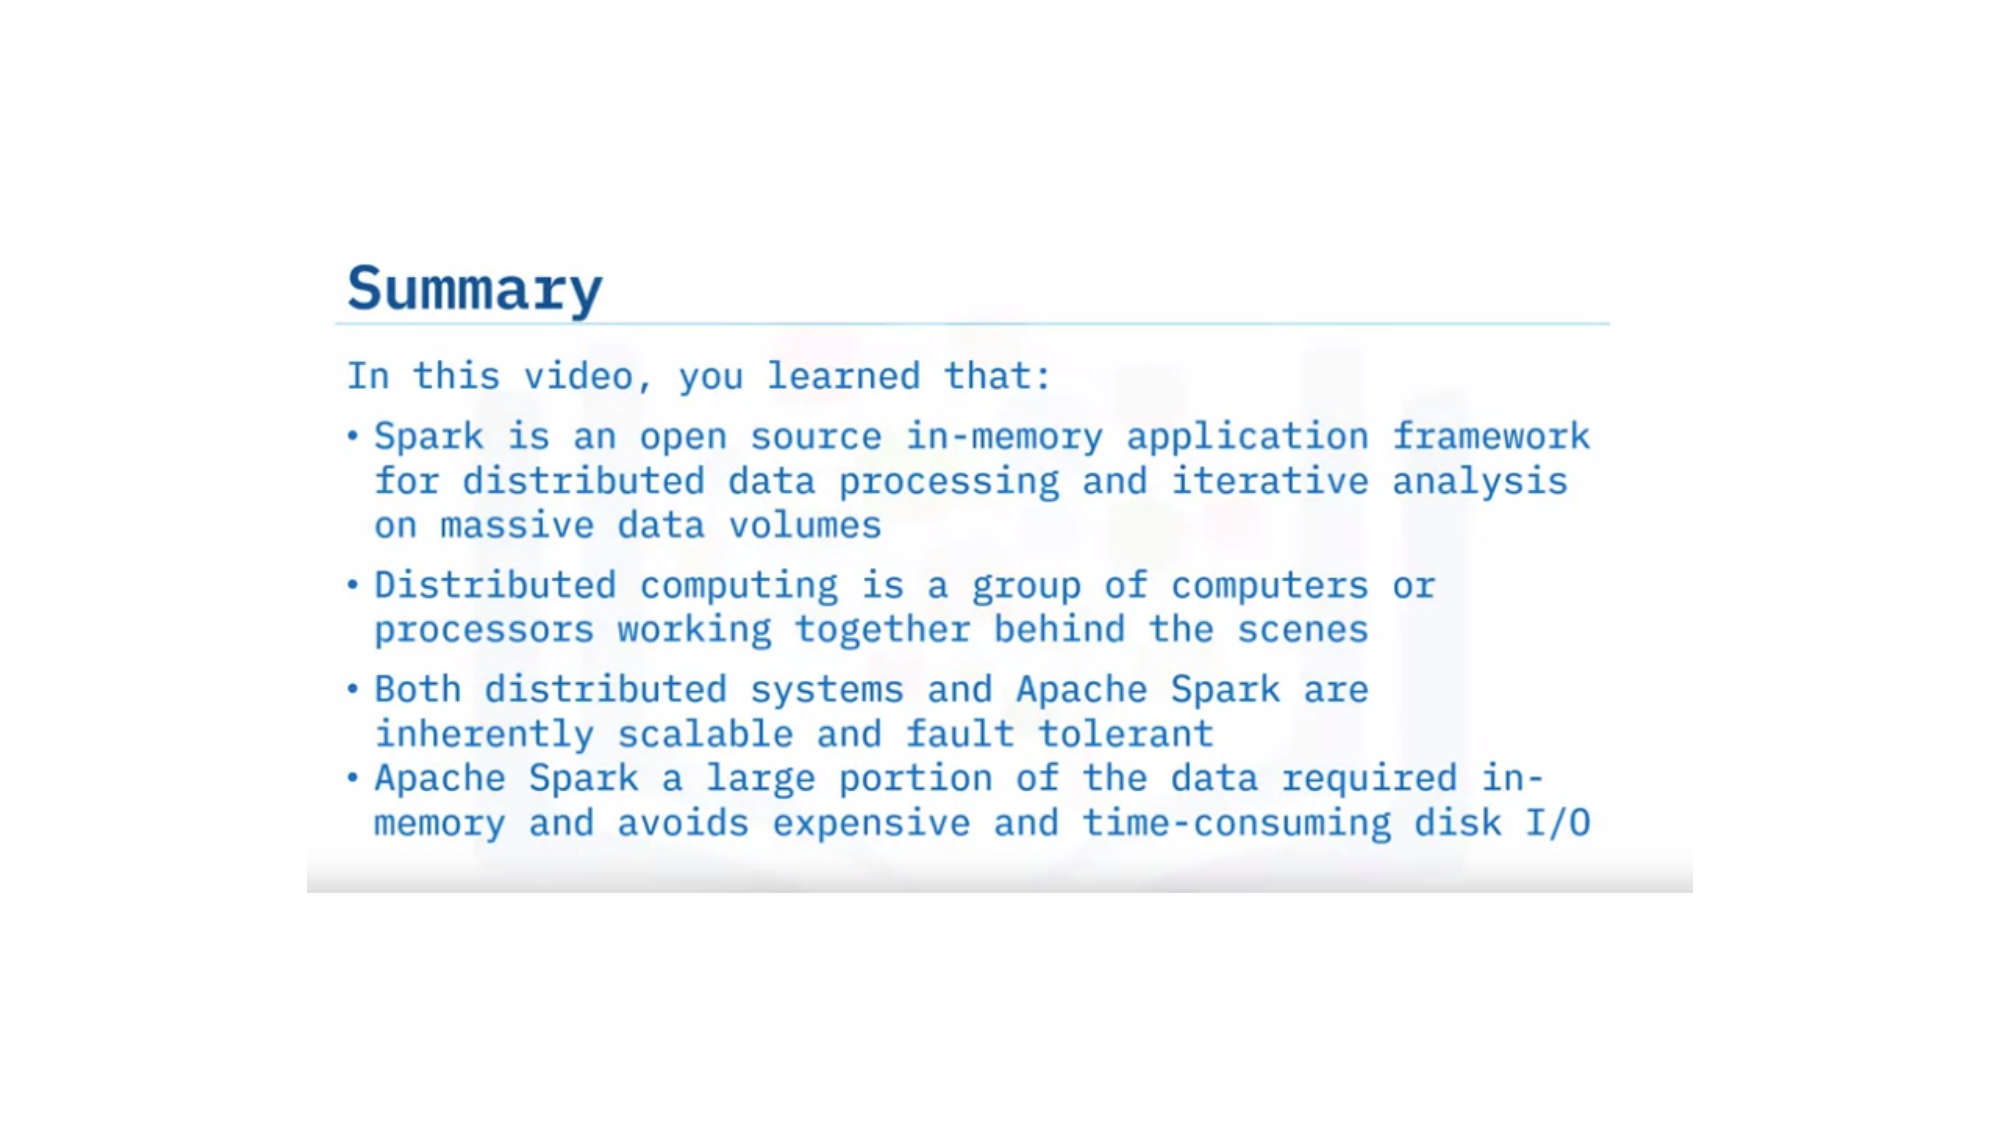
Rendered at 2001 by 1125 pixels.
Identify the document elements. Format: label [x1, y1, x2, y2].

picture [306, 232, 1693, 893]
